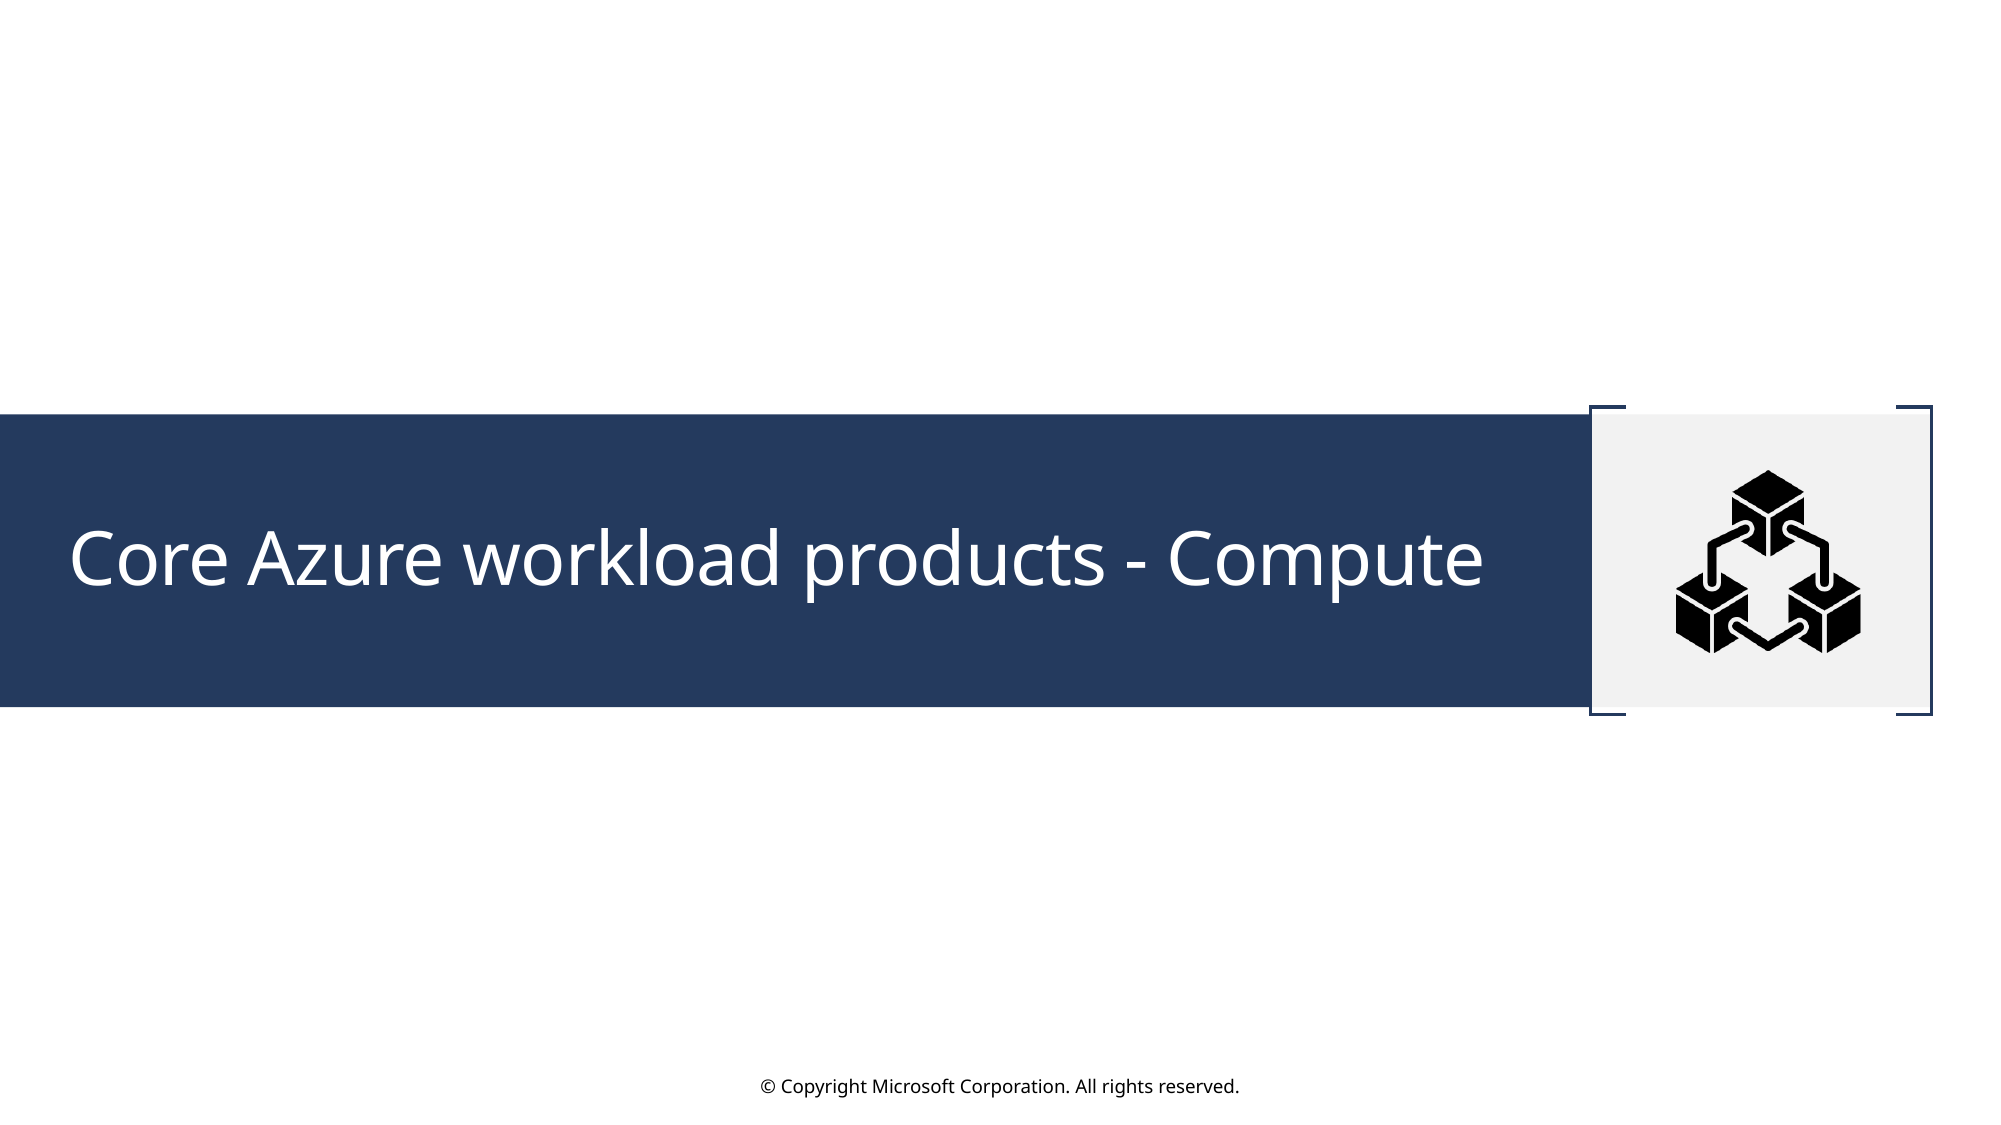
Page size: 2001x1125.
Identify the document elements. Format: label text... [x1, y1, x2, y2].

title Core Azure workload products - Compute [68, 414, 1577, 708]
picture [1660, 454, 1876, 671]
